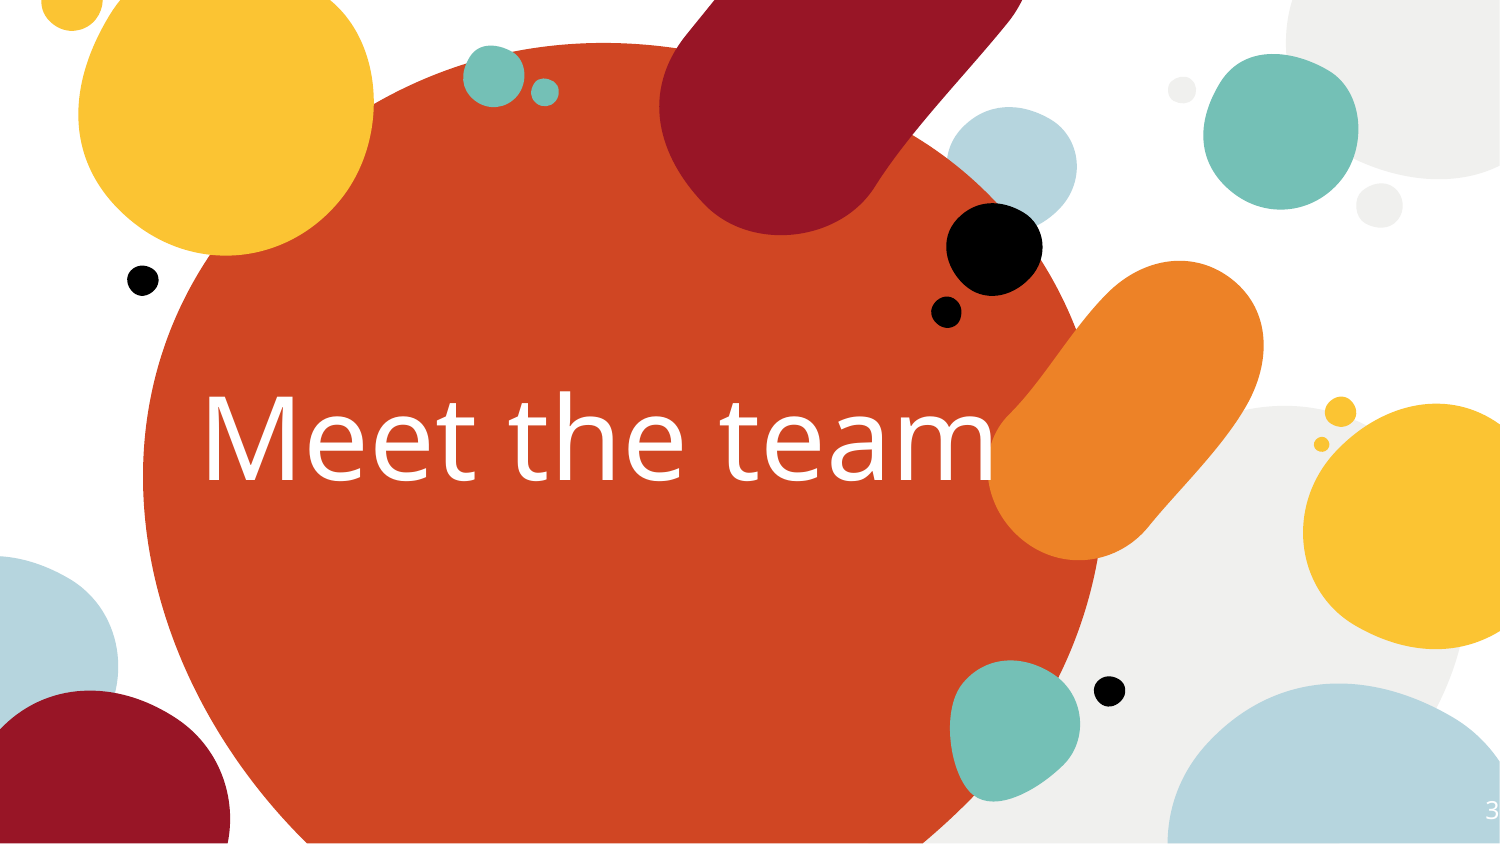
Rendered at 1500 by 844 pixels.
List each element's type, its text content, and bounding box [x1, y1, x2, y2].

text_box Meet the team [187, 296, 1013, 597]
text_box <numéro> [1409, 779, 1500, 844]
